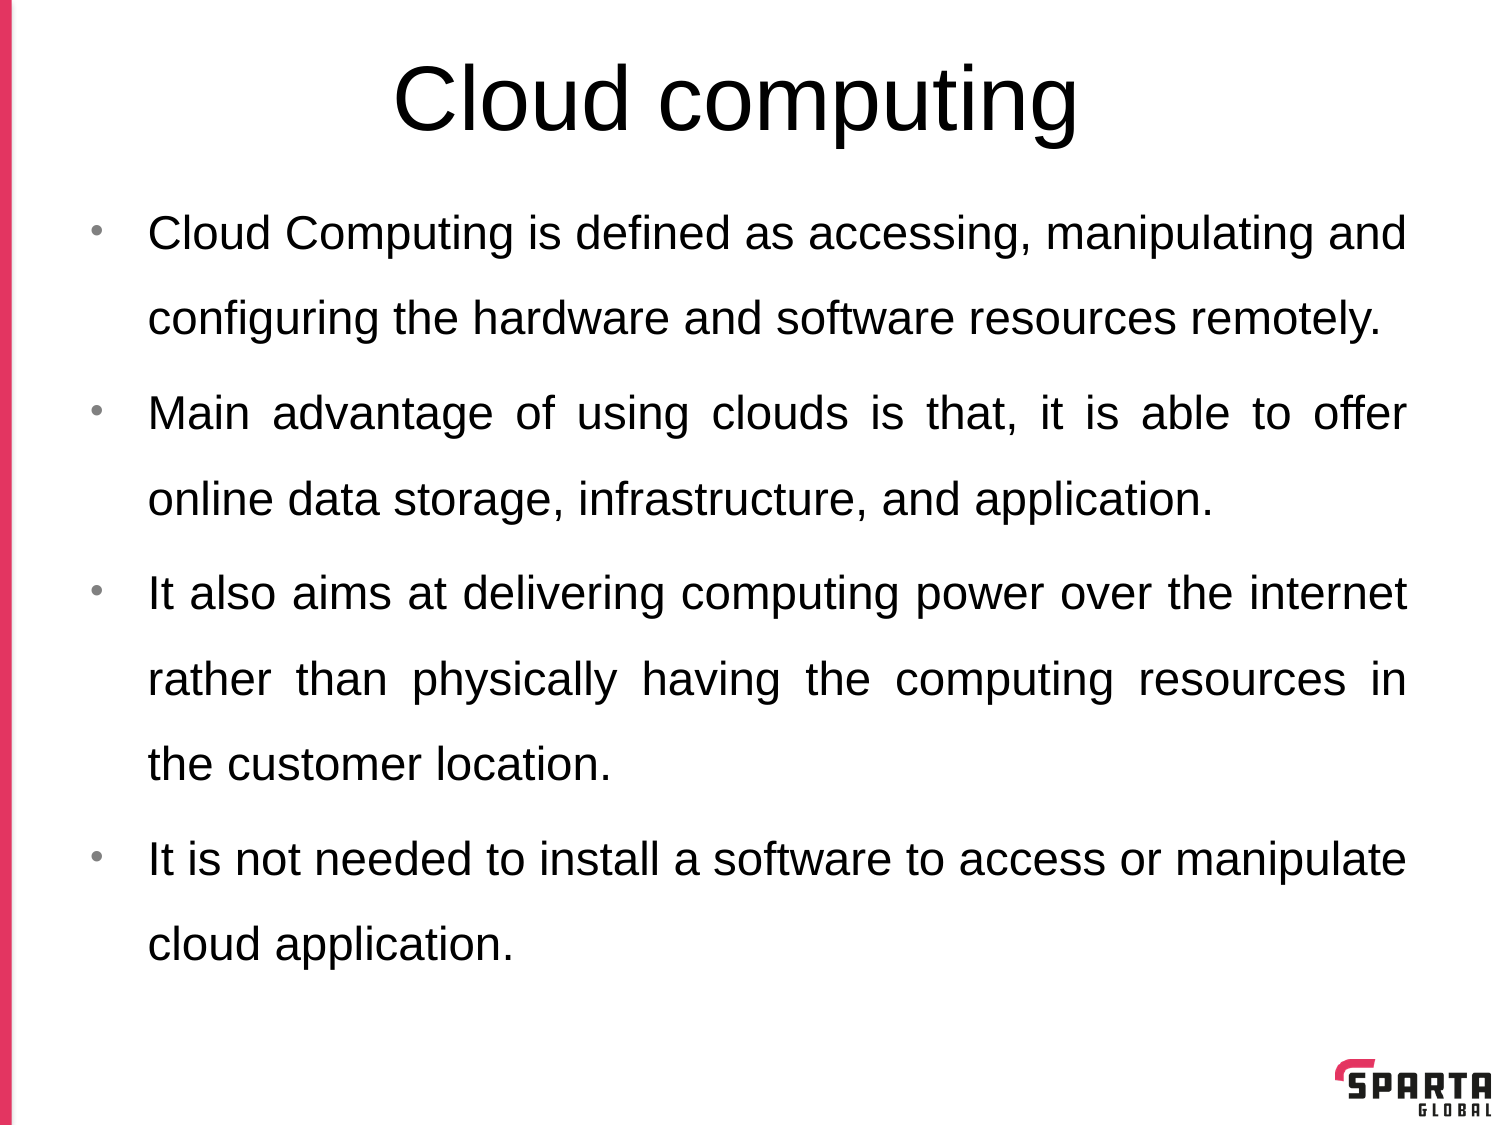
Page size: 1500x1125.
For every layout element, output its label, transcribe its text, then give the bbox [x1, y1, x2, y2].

title Cloud computing [75, 0, 1425, 165]
picture [1335, 1059, 1492, 1117]
list Cloud Computing is defined as accessing, manipulating and configuring the hardware and software resources remotely. Main advantage of using clouds is that, it is able to offer online data storage, infrastructure, and application. It also aims at delivering computing power over the internet rather than physically having the computing resources in the customer location. It is not needed to install a software to access or manipulate cloud application. [75, 165, 1425, 1024]
